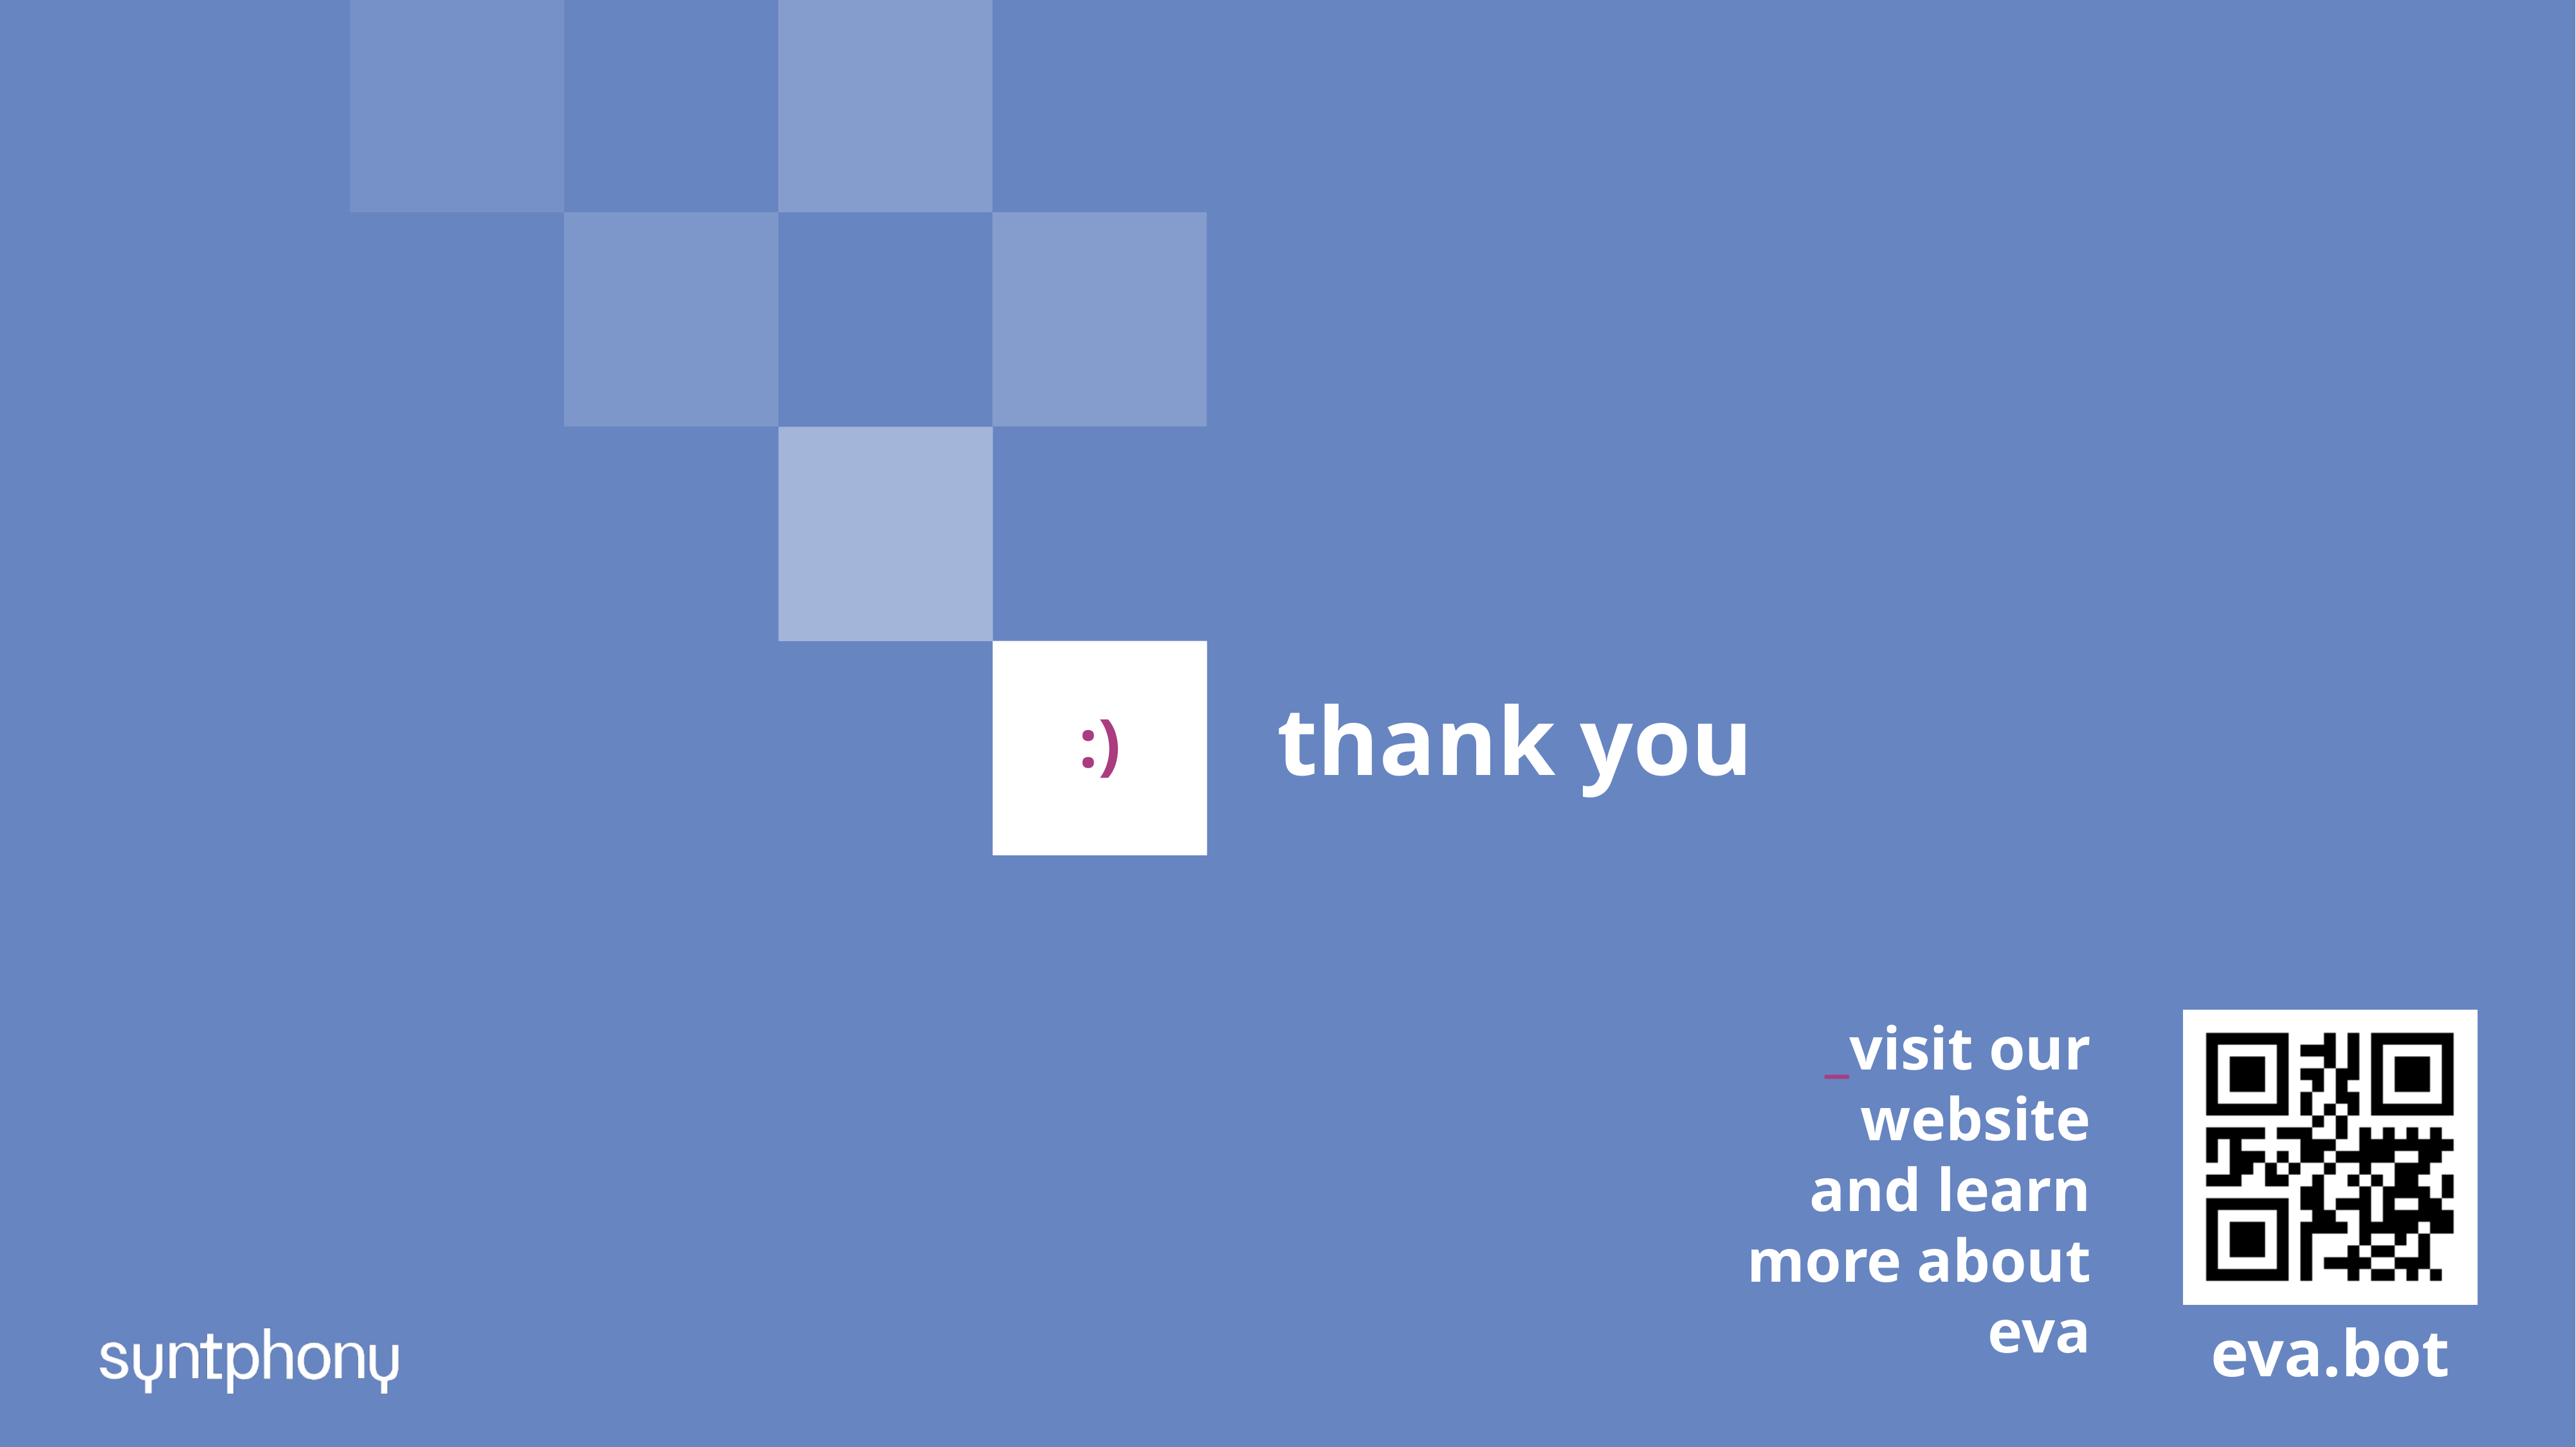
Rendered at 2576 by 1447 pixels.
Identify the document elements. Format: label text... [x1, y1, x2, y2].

text_box [563, 212, 779, 427]
text_box [992, 212, 1207, 427]
text_box [778, 0, 993, 213]
text_box eva.bot [1961, 1329, 2576, 1392]
picture [2183, 1010, 2478, 1305]
text_box _visit our website and learn more about eva [1663, 1005, 2097, 1370]
text_box :) [1045, 711, 1155, 785]
text_box [778, 426, 993, 641]
text_box [992, 641, 1207, 855]
text_box [349, 0, 565, 213]
text_box thank you [1272, 698, 1832, 798]
picture [95, 1326, 403, 1396]
